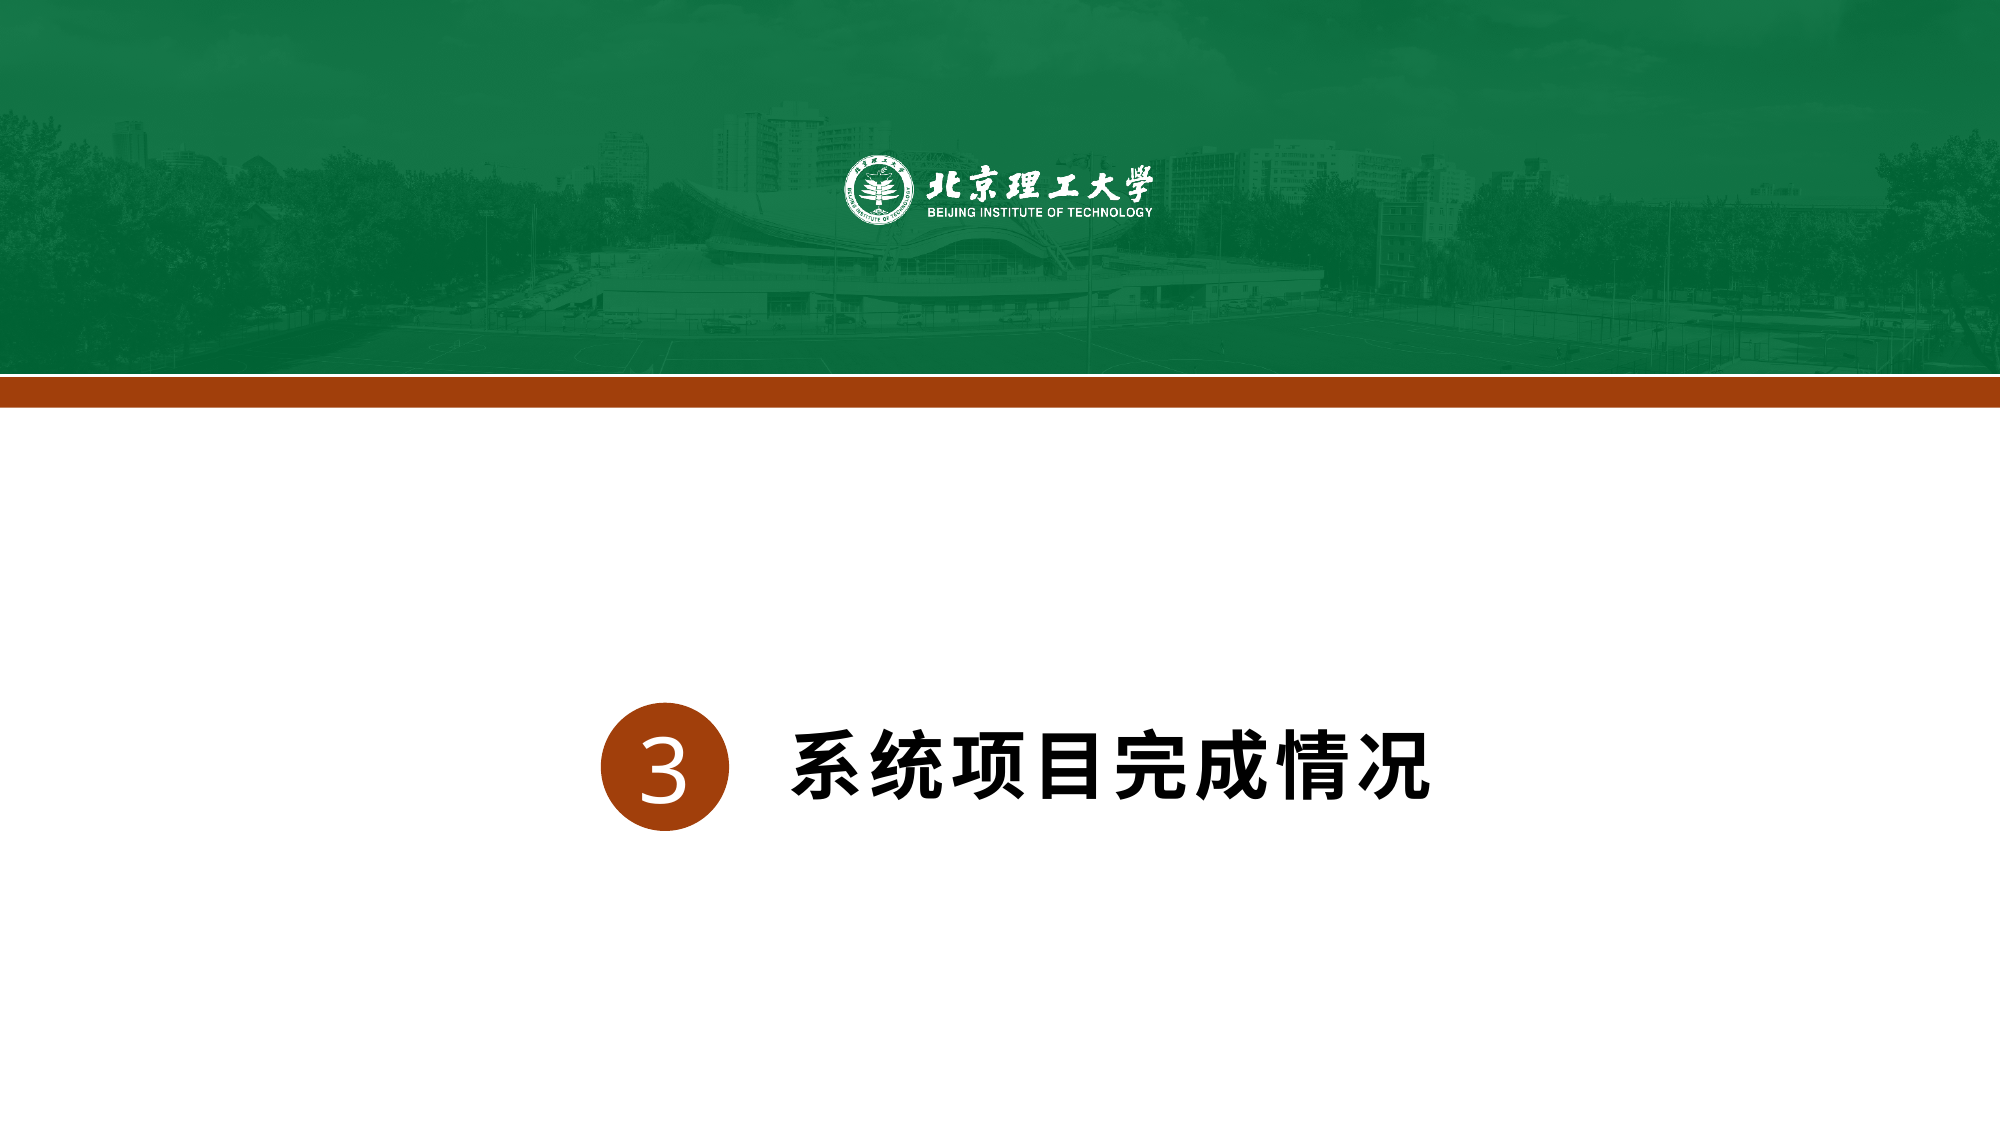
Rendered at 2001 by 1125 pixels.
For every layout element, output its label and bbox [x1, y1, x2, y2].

picture [824, 137, 1176, 237]
text_box [600, 702, 1515, 831]
